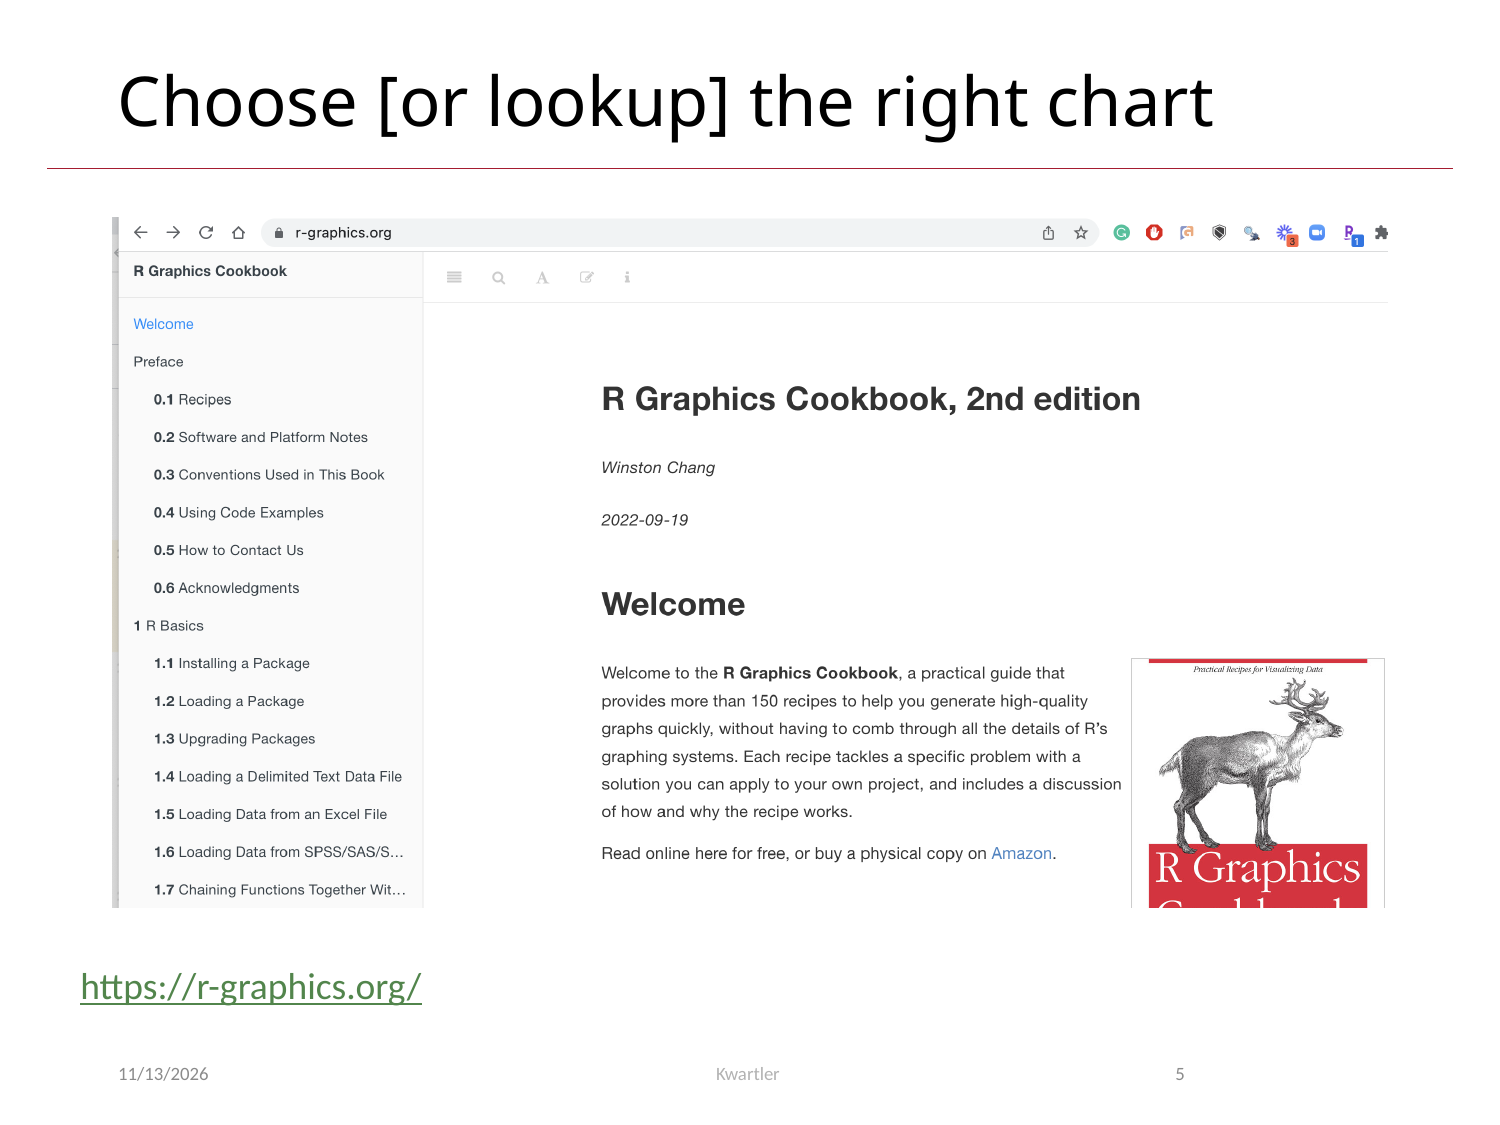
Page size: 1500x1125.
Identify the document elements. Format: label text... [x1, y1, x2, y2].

picture [112, 217, 1388, 908]
text_box https://r-graphics.org/ [65, 955, 816, 1015]
title Choose [or lookup] the right chart [103, 59, 1397, 157]
slide_number 5 [1059, 1042, 1200, 1103]
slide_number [103, 1042, 441, 1103]
footer Kwartler [496, 1042, 1004, 1103]
